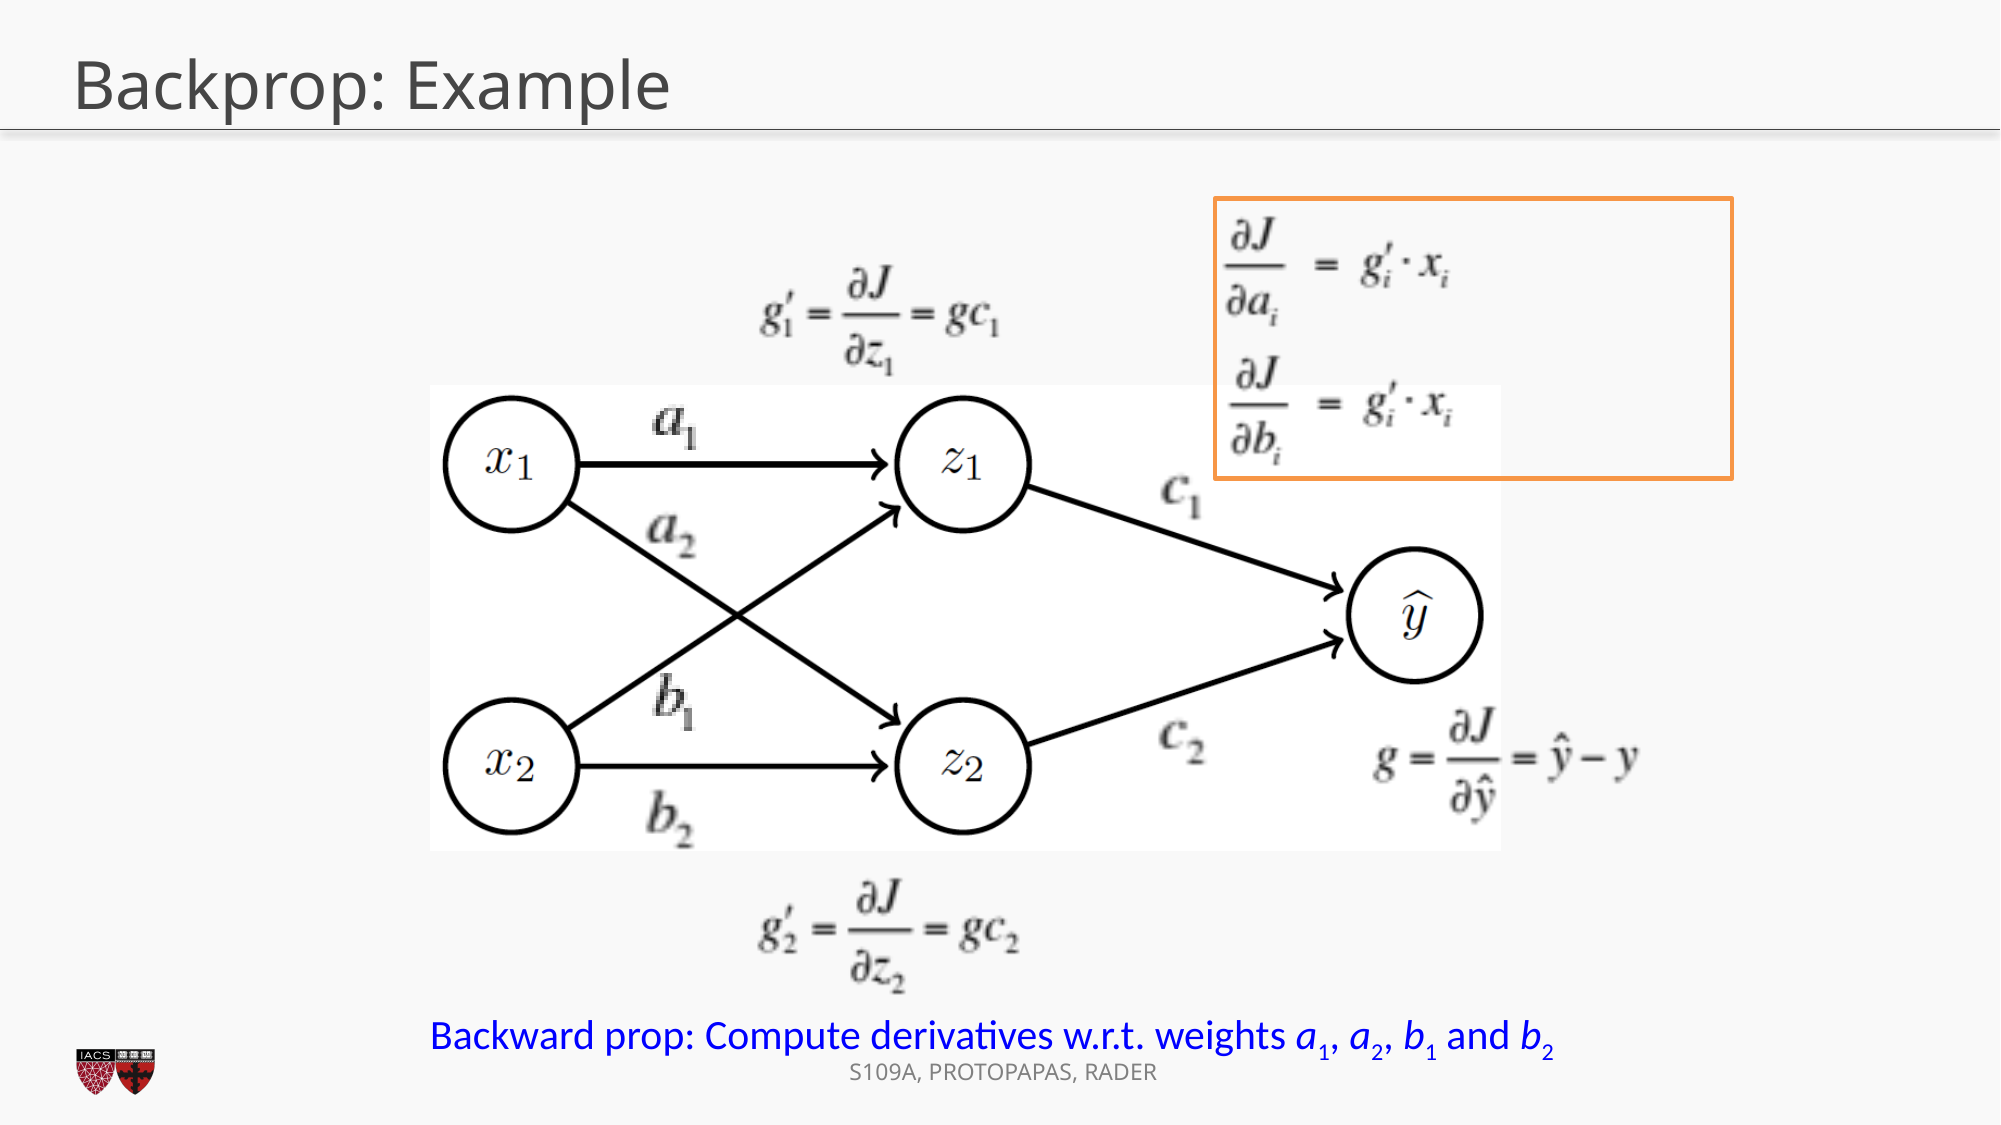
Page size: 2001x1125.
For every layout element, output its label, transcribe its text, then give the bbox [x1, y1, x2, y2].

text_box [1218, 202, 1452, 331]
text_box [1155, 451, 1206, 525]
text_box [755, 251, 1003, 381]
text_box Backward prop: Compute derivatives w.r.t. weights a1, a2, b1 and b2 [401, 1000, 1583, 1073]
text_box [1152, 696, 1213, 770]
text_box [644, 381, 701, 455]
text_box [752, 863, 1026, 998]
picture [75, 1049, 155, 1095]
picture [429, 385, 1501, 851]
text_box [1223, 341, 1457, 470]
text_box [1368, 691, 1647, 829]
text_box [1213, 196, 1734, 481]
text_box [644, 662, 700, 736]
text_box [639, 779, 700, 854]
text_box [640, 490, 705, 565]
title Backprop: Example [57, 35, 1943, 162]
